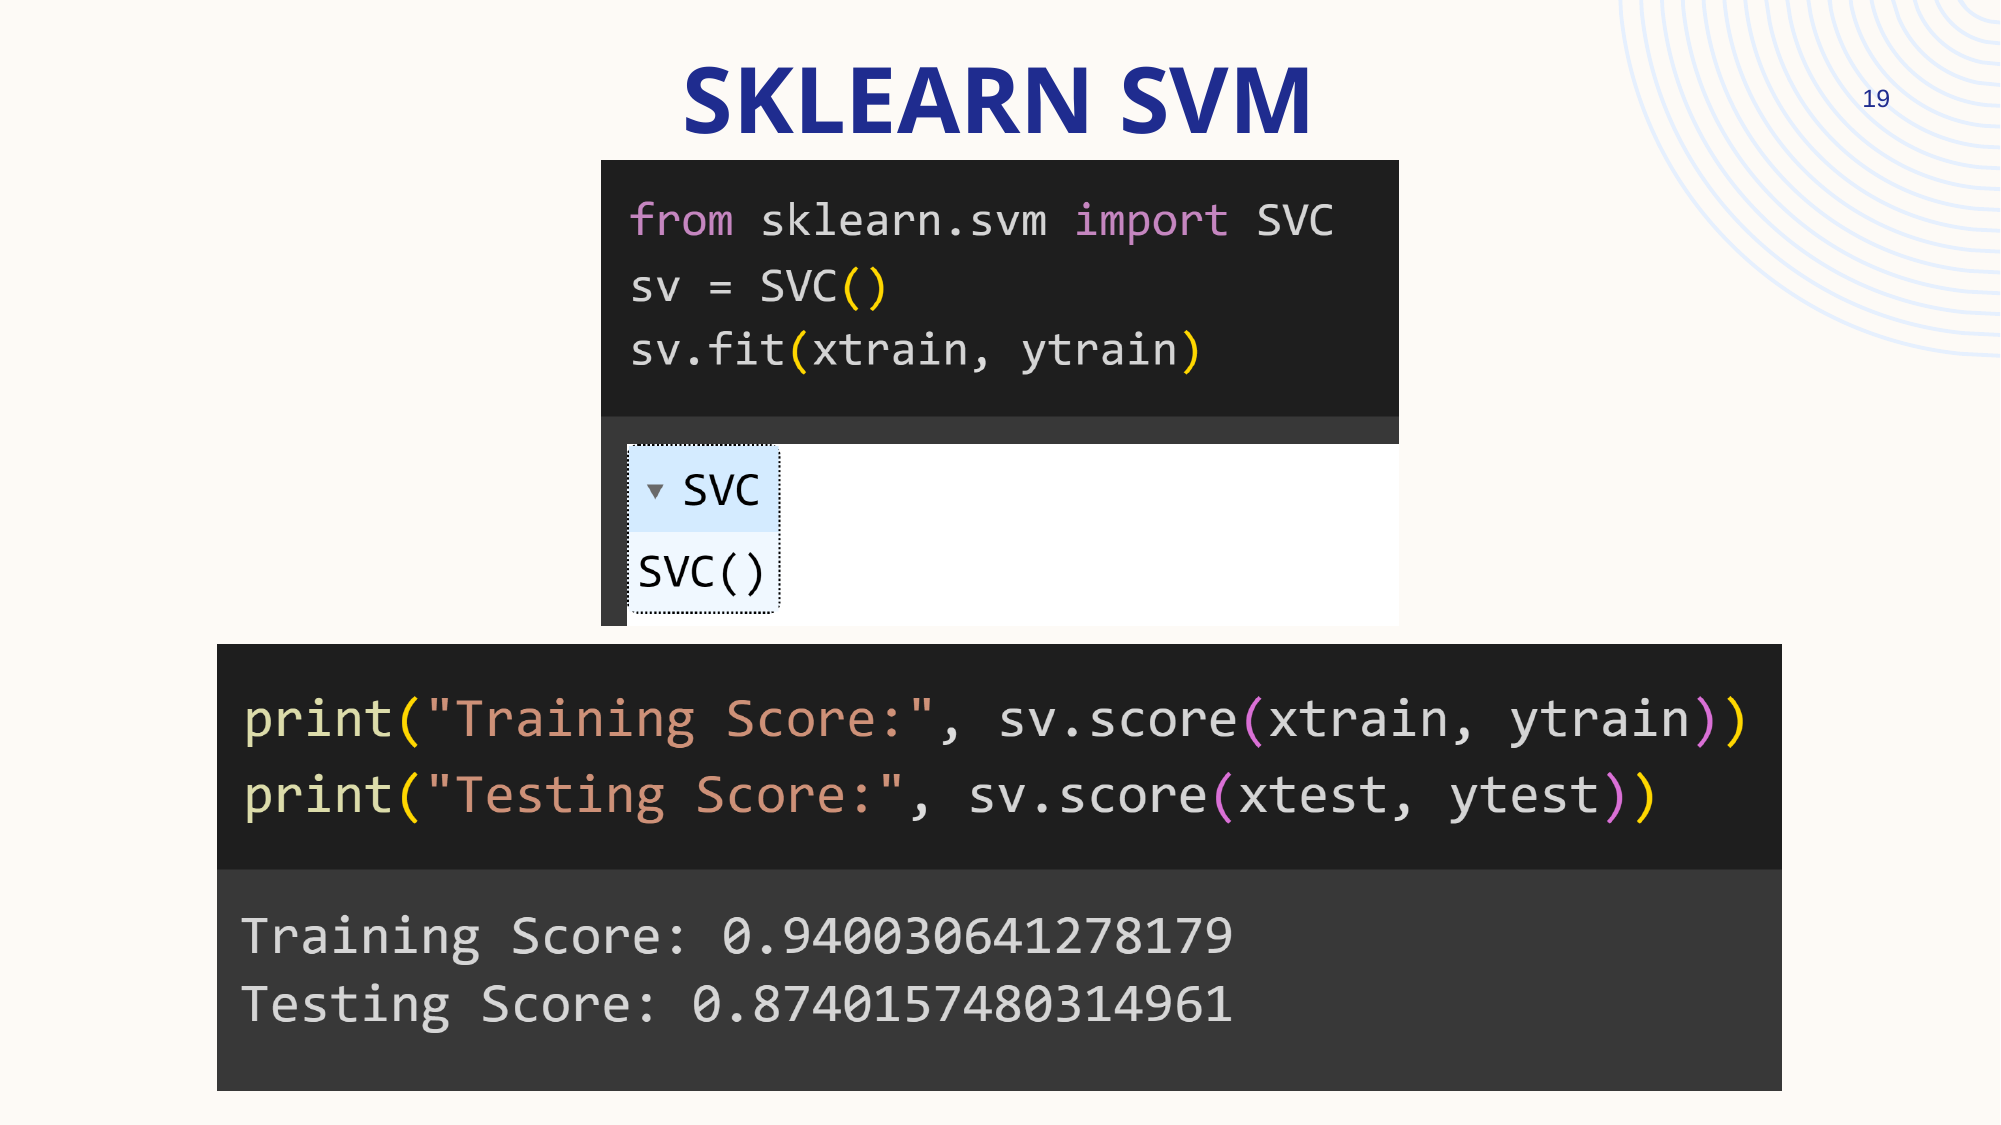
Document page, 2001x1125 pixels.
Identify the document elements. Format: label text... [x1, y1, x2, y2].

slide_number 19 [1875, 75, 1958, 120]
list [600, 160, 1399, 626]
picture [217, 644, 1782, 1091]
title SKLEARN SVM [124, 34, 1875, 161]
